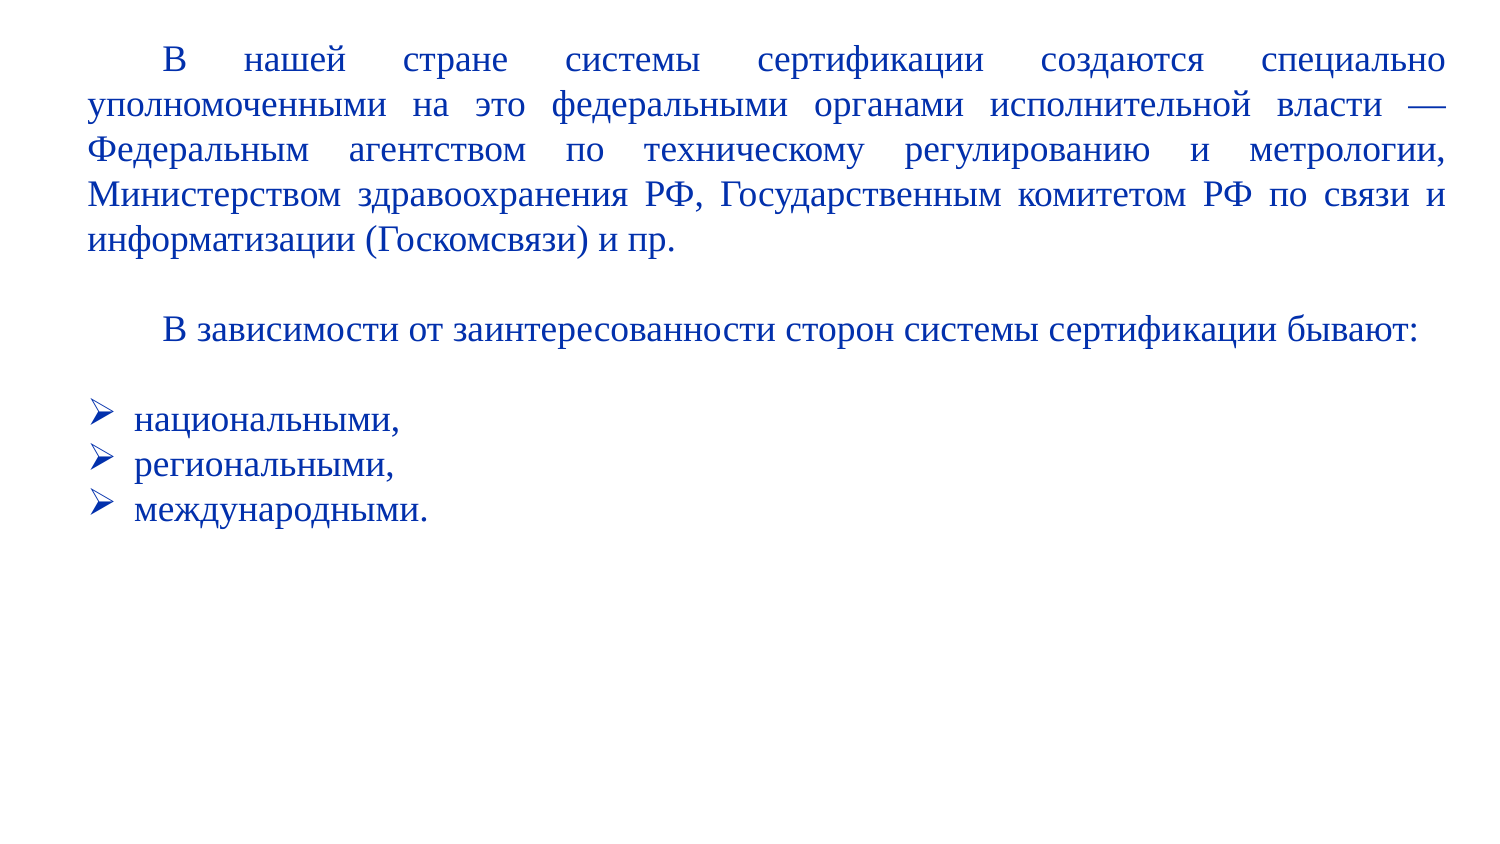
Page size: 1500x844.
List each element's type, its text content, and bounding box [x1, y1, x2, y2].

text_box В нашей стране системы сертификации создаются специально уполномоченными на это федеральными органами исполнительной власти — Федеральным агентством по техническому регулированию и метрологии, Министерством здравоохранения РФ, Государственным комитетом РФ по связи и информатизации (Госкомсвязи) и пр. В зависимости от заинтересованности сторон системы сертифи­кации бывают: национальными, региональными, международными. [72, 27, 1463, 537]
